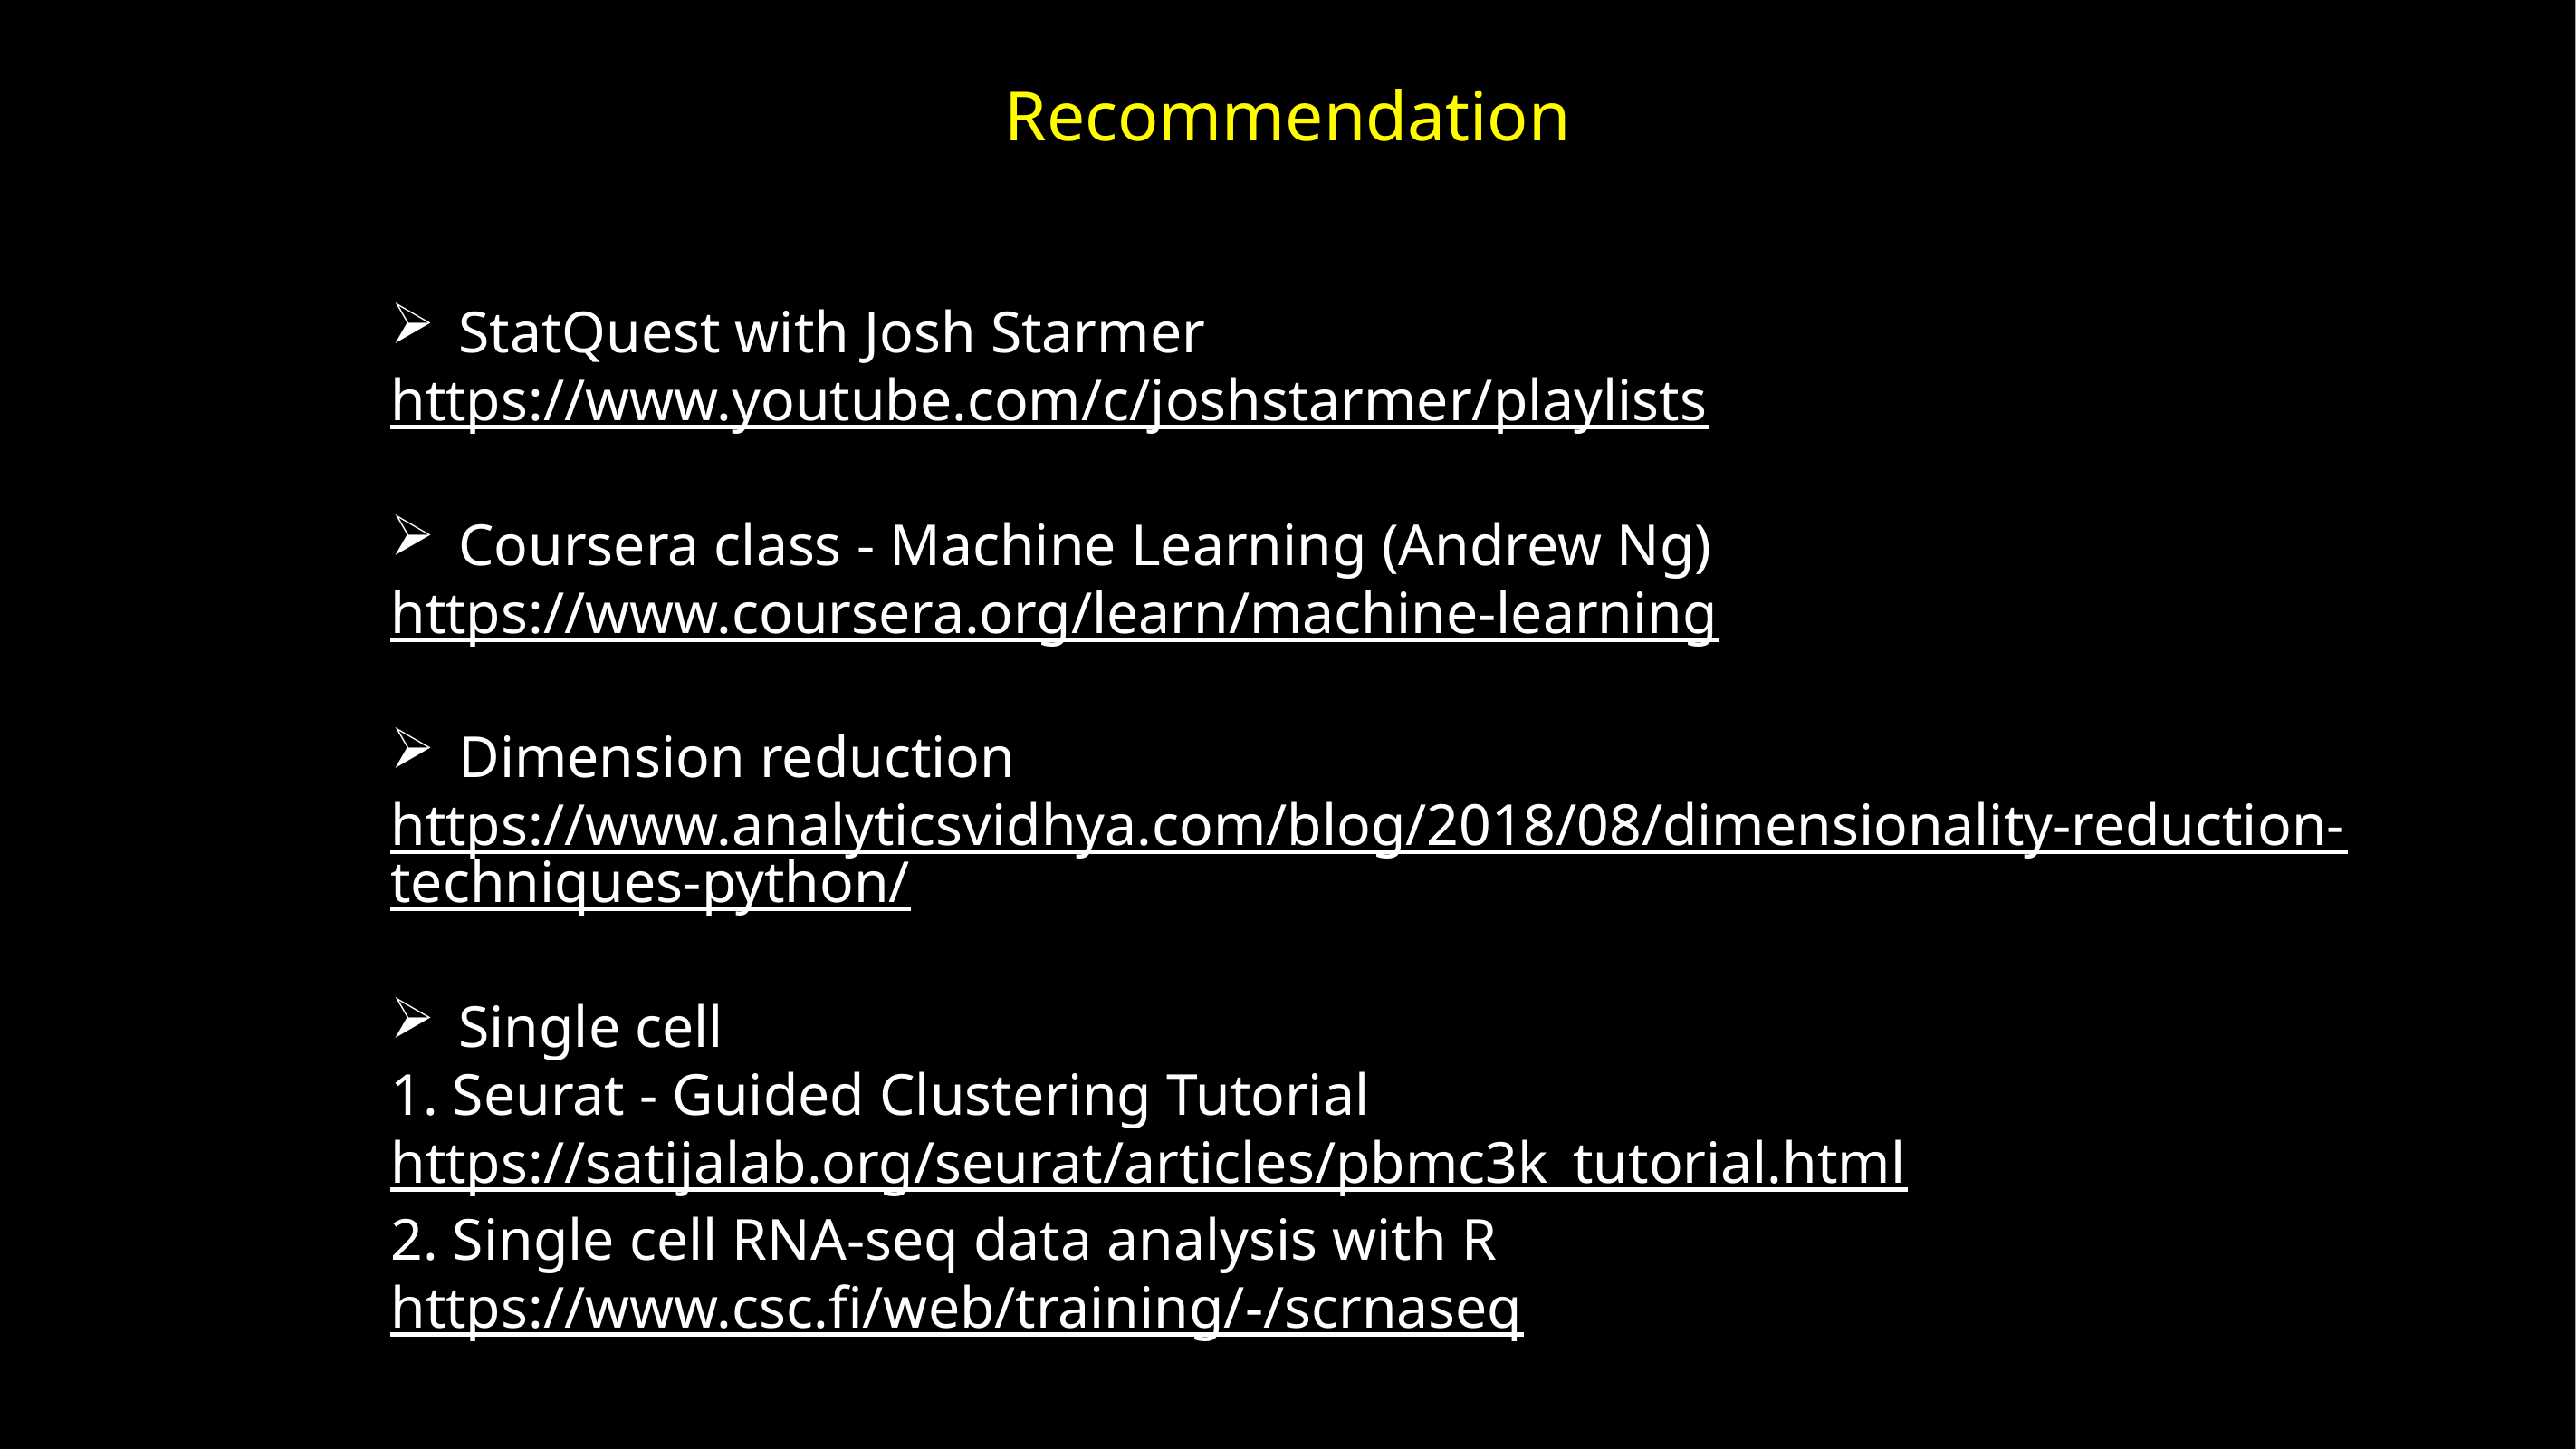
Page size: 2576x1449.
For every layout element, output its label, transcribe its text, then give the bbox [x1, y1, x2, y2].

text_box StatQuest with Josh Starmer https://www.youtube.com/c/joshstarmer/playlists Coursera class - Machine Learning (Andrew Ng) https://www.coursera.org/learn/machine-learning Dimension reduction https://www.analyticsvidhya.com/blog/2018/08/dimensionality-reduction-techniques-python/ Single cell 1. Seurat - Guided Clustering Tutorial https://satijalab.org/seurat/articles/pbmc3k_tutorial.html 2. Single cell RNA-seq data analysis with R https://www.csc.fi/web/training/-/scrnaseq [383, 288, 2370, 1367]
text_box Recommendation [997, 65, 1579, 162]
